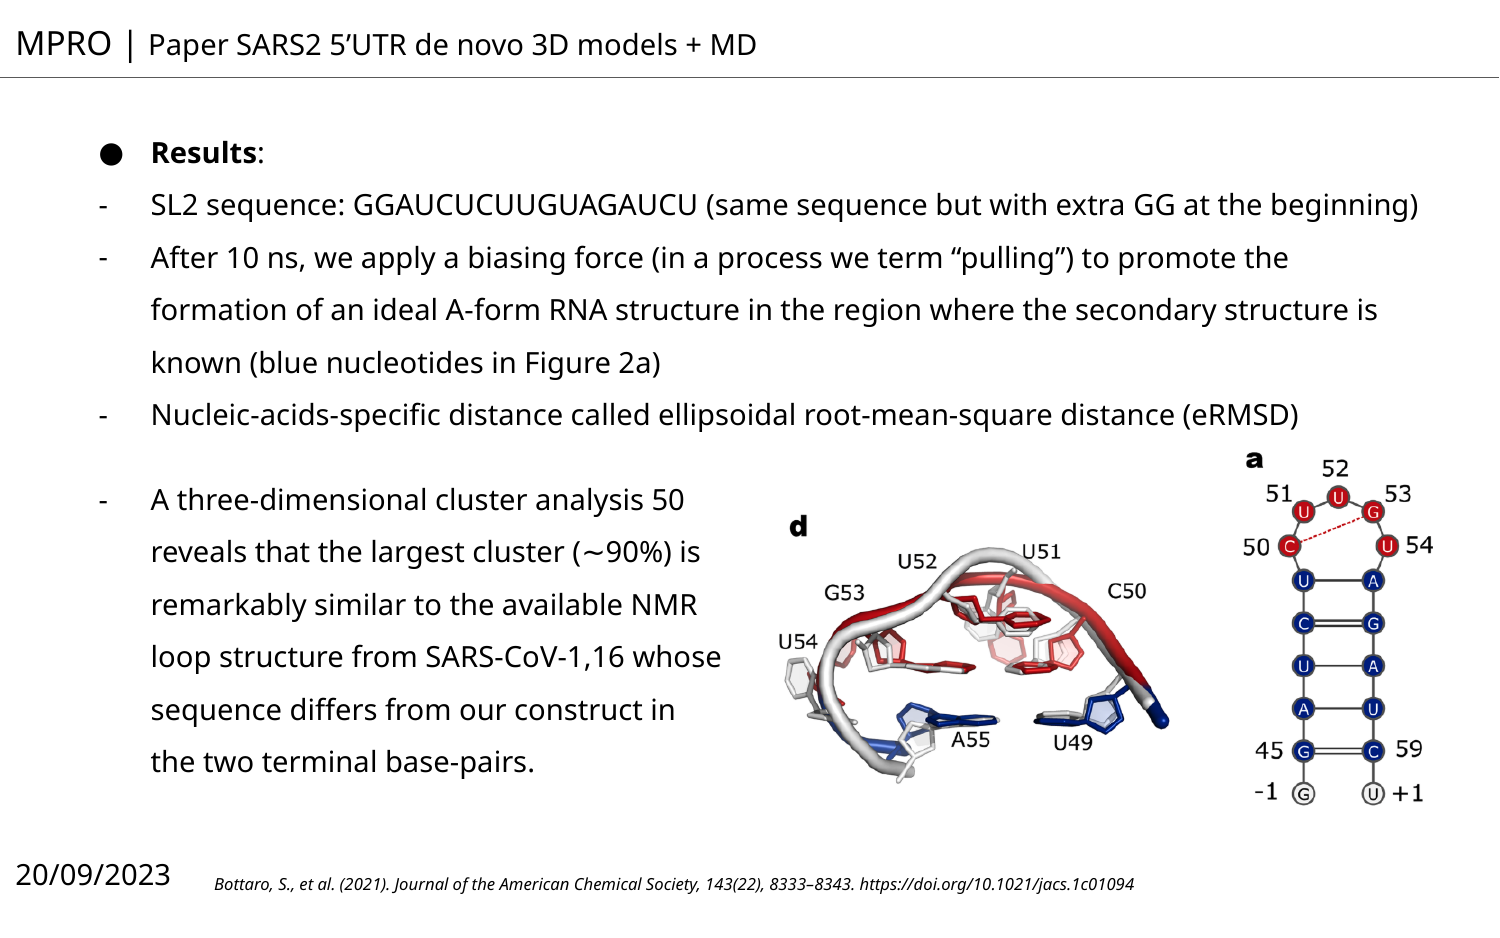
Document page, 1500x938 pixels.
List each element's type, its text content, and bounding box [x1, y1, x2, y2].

text_box Bottaro, S., et al. (2021). Journal of the American Chemical Society, 143(22), 8333–8343. https://doi.org/10.1021/jacs.1c01094 [199, 848, 1219, 909]
text_box Results: SL2 sequence: GGAUCUCUUGUAGAUCU (same sequence but with extra GG at the beginning) After 10 ns, we apply a biasing force (in a process we term “pulling”) to promote the formation of an ideal A-form RNA structure in the region where the secondary structure is known (blue nucleotides in Figure 2a) Nucleic-acids-speciﬁc distance called ellipsoidal root-mean-square distance (eRMSD) [60, 101, 1439, 447]
text_box A three-dimensional cluster analysis 50 reveals that the largest cluster (∼90%) is remarkably similar to the available NMR loop structure from SARS-CoV-1,16 whose sequence diﬀers from our construct in the two terminal base-pairs. [60, 448, 741, 794]
text_box 20/09/2023 [0, 841, 217, 907]
picture [749, 510, 1179, 824]
picture [1218, 440, 1449, 826]
text_box MPRO | Paper SARS2 5’UTR de novo 3D models + MD [0, 7, 1459, 77]
